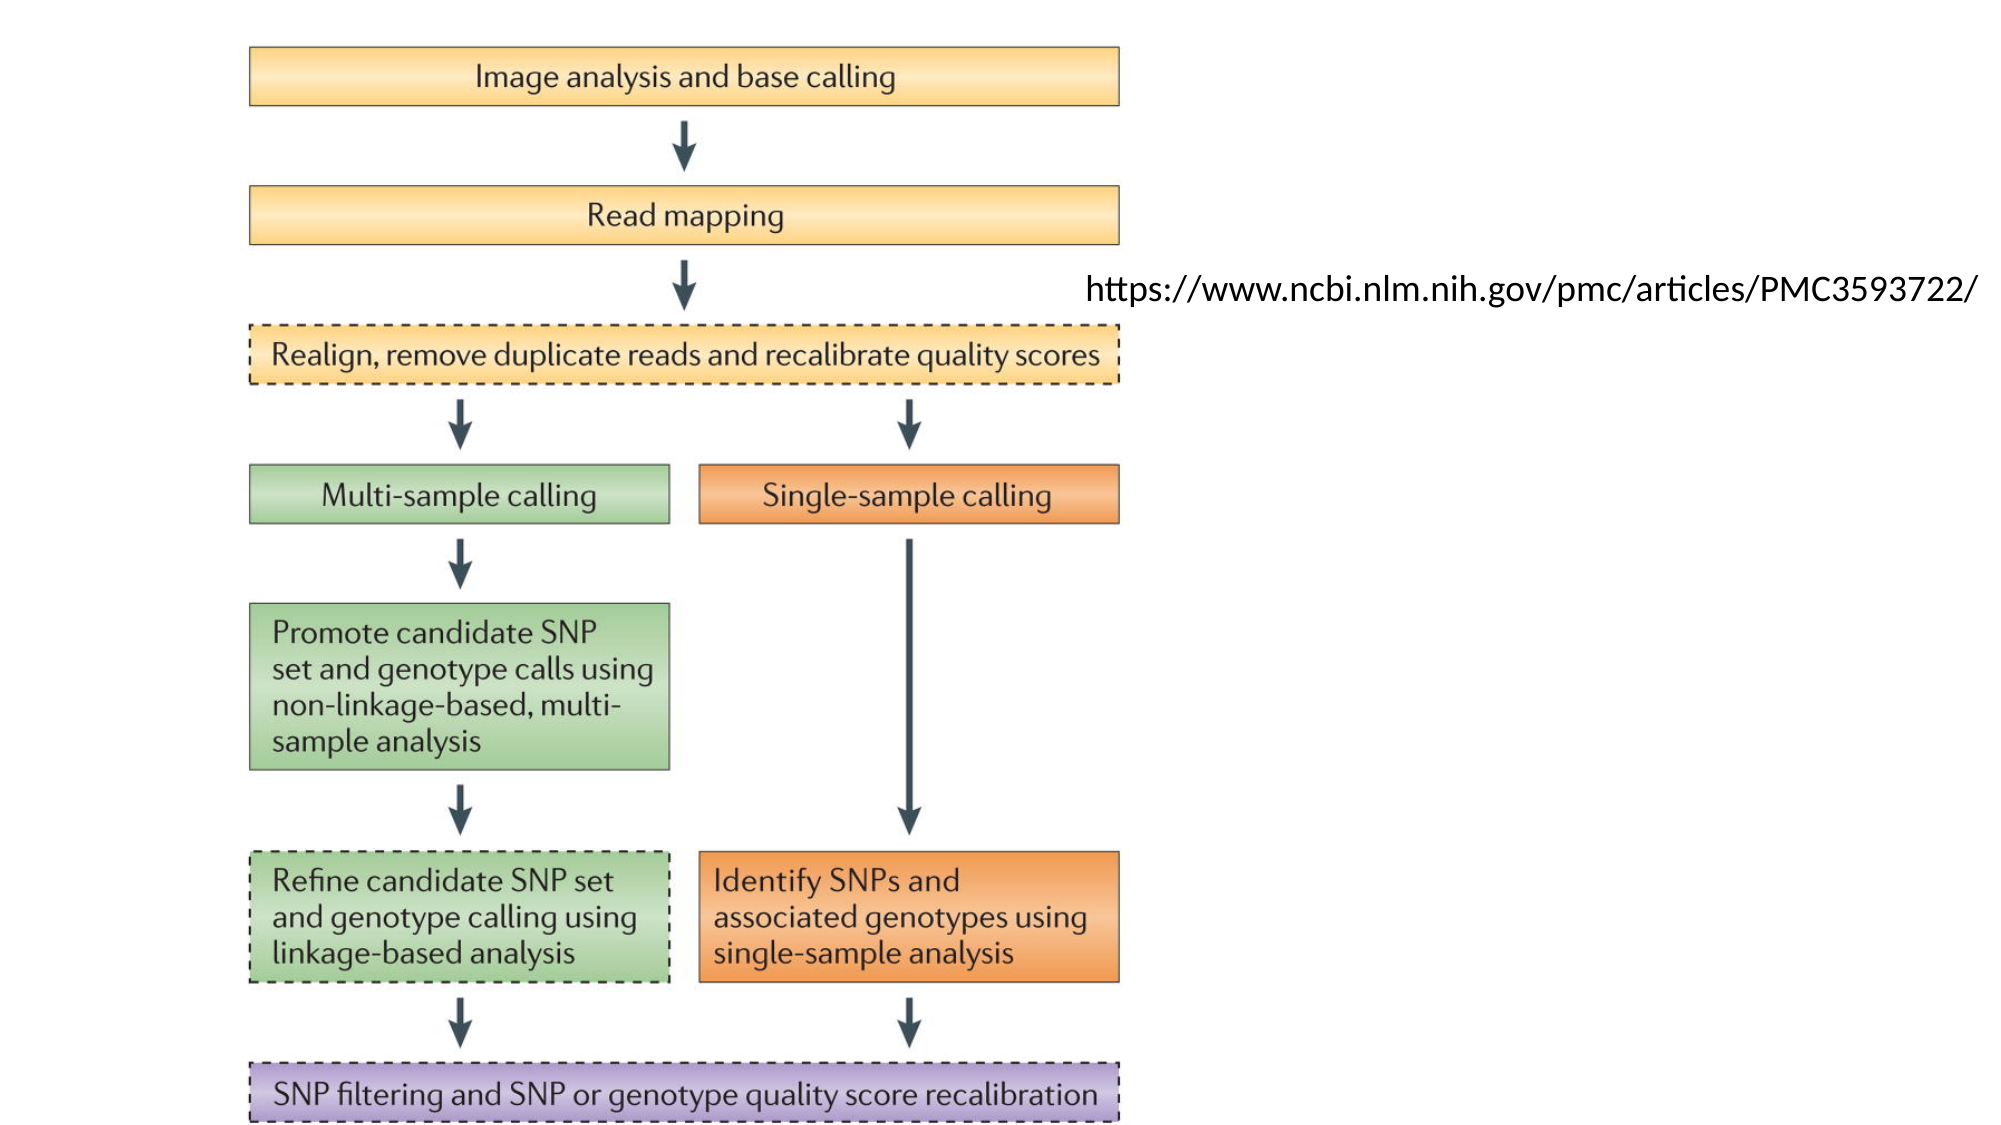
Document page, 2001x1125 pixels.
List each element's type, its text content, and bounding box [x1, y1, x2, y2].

picture [239, 37, 1130, 1125]
text_box https://www.ncbi.nlm.nih.gov/pmc/articles/PMC3593722/ [1130, 256, 1995, 317]
